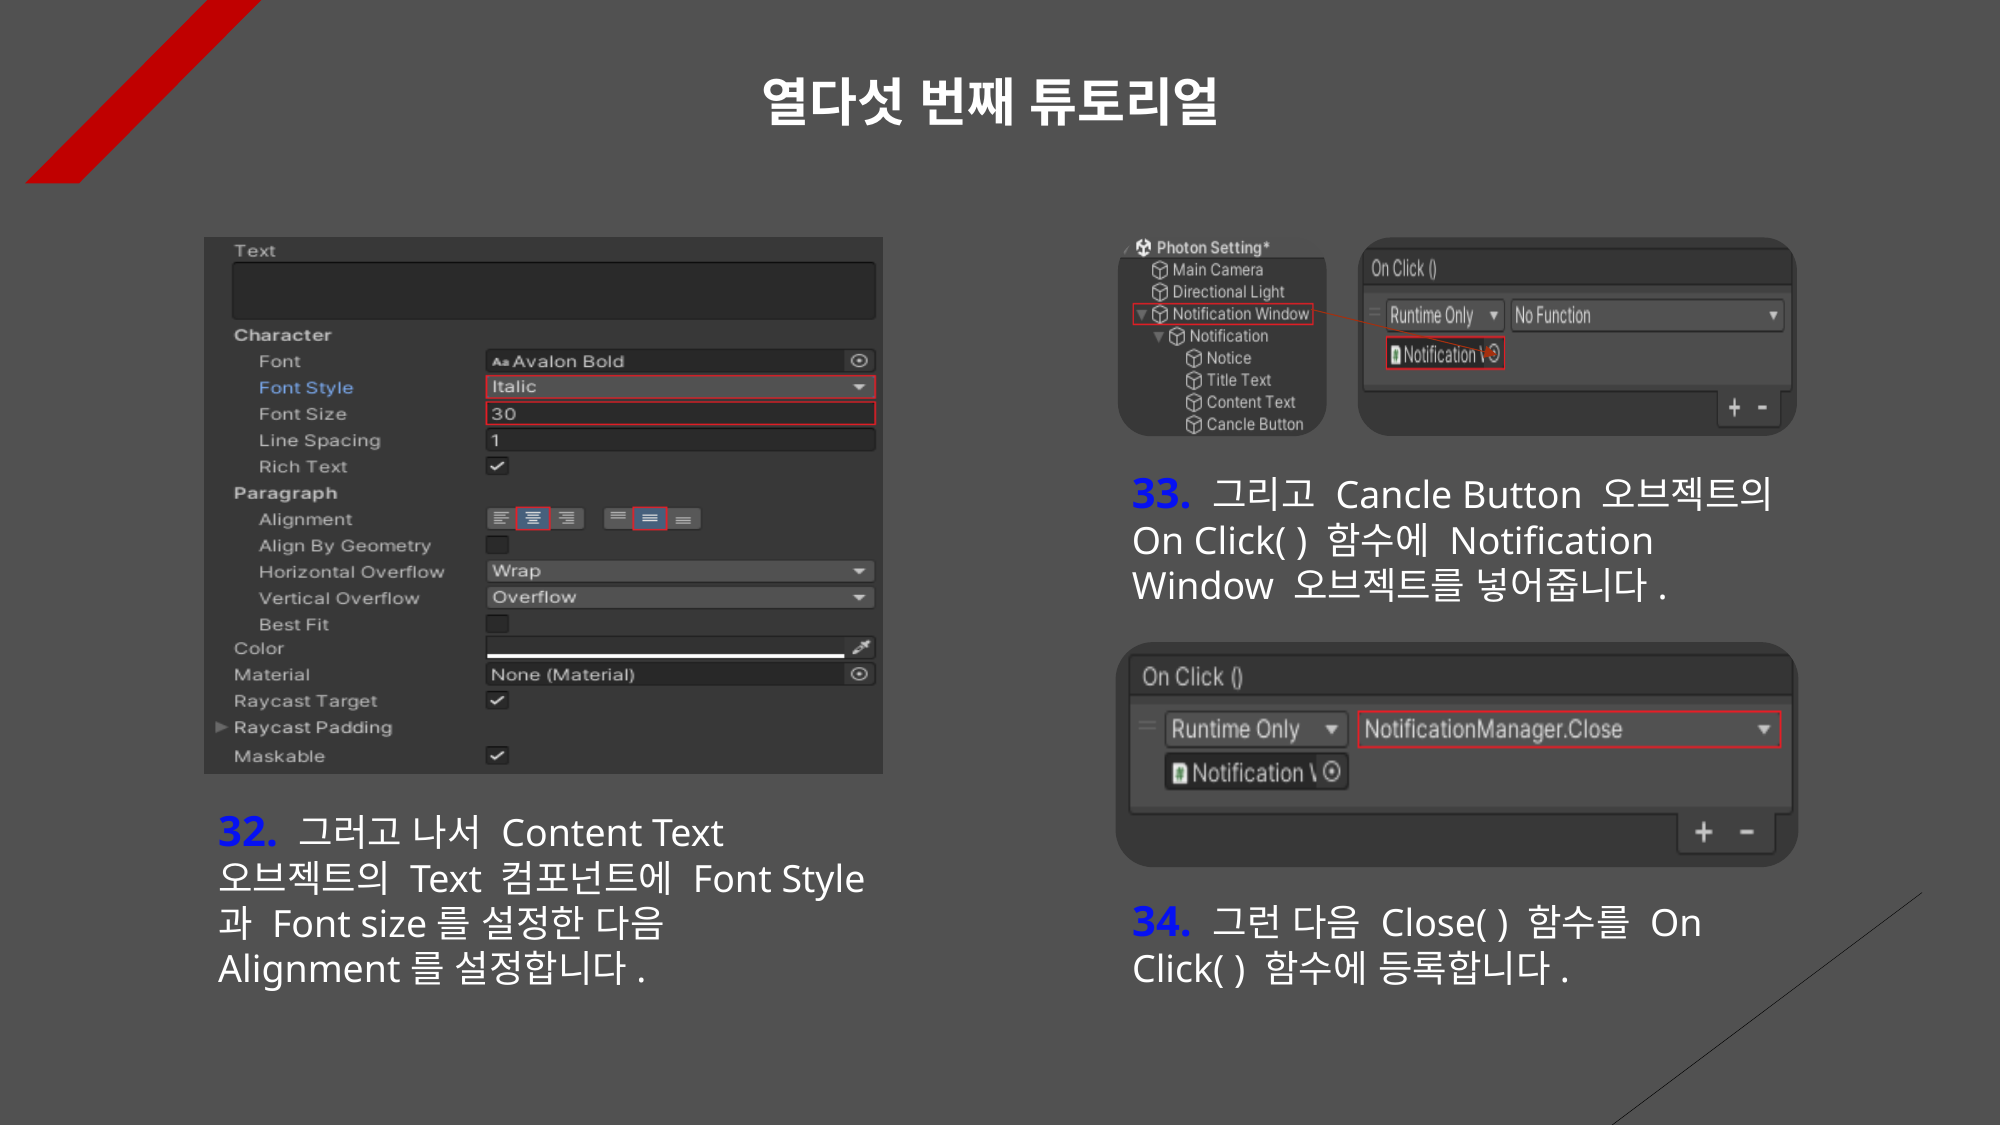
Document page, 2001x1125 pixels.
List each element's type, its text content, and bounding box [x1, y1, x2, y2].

text_box 34. 그런 다음 Close( ) 함수를 On Click( ) 함수에 등록합니다. [1117, 887, 1796, 998]
text_box 32. 그러고 나서 Content Text 오브젝트의 Text 컴포넌트에 Font Style과 Font size를 설정한 다음 Alignment를 설정합니다. [203, 797, 882, 998]
picture [204, 237, 883, 774]
picture [1117, 237, 1327, 437]
text_box 열다섯 번째 튜토리얼 [710, 51, 1289, 142]
picture [1115, 642, 1799, 868]
text_box 33. 그리고 Cancle Button 오브젝트의 On Click( ) 함수에 Notification Window 오브젝트를 넣어줍니다. [1117, 458, 1799, 615]
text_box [1310, 309, 1497, 355]
picture [1357, 237, 1797, 436]
